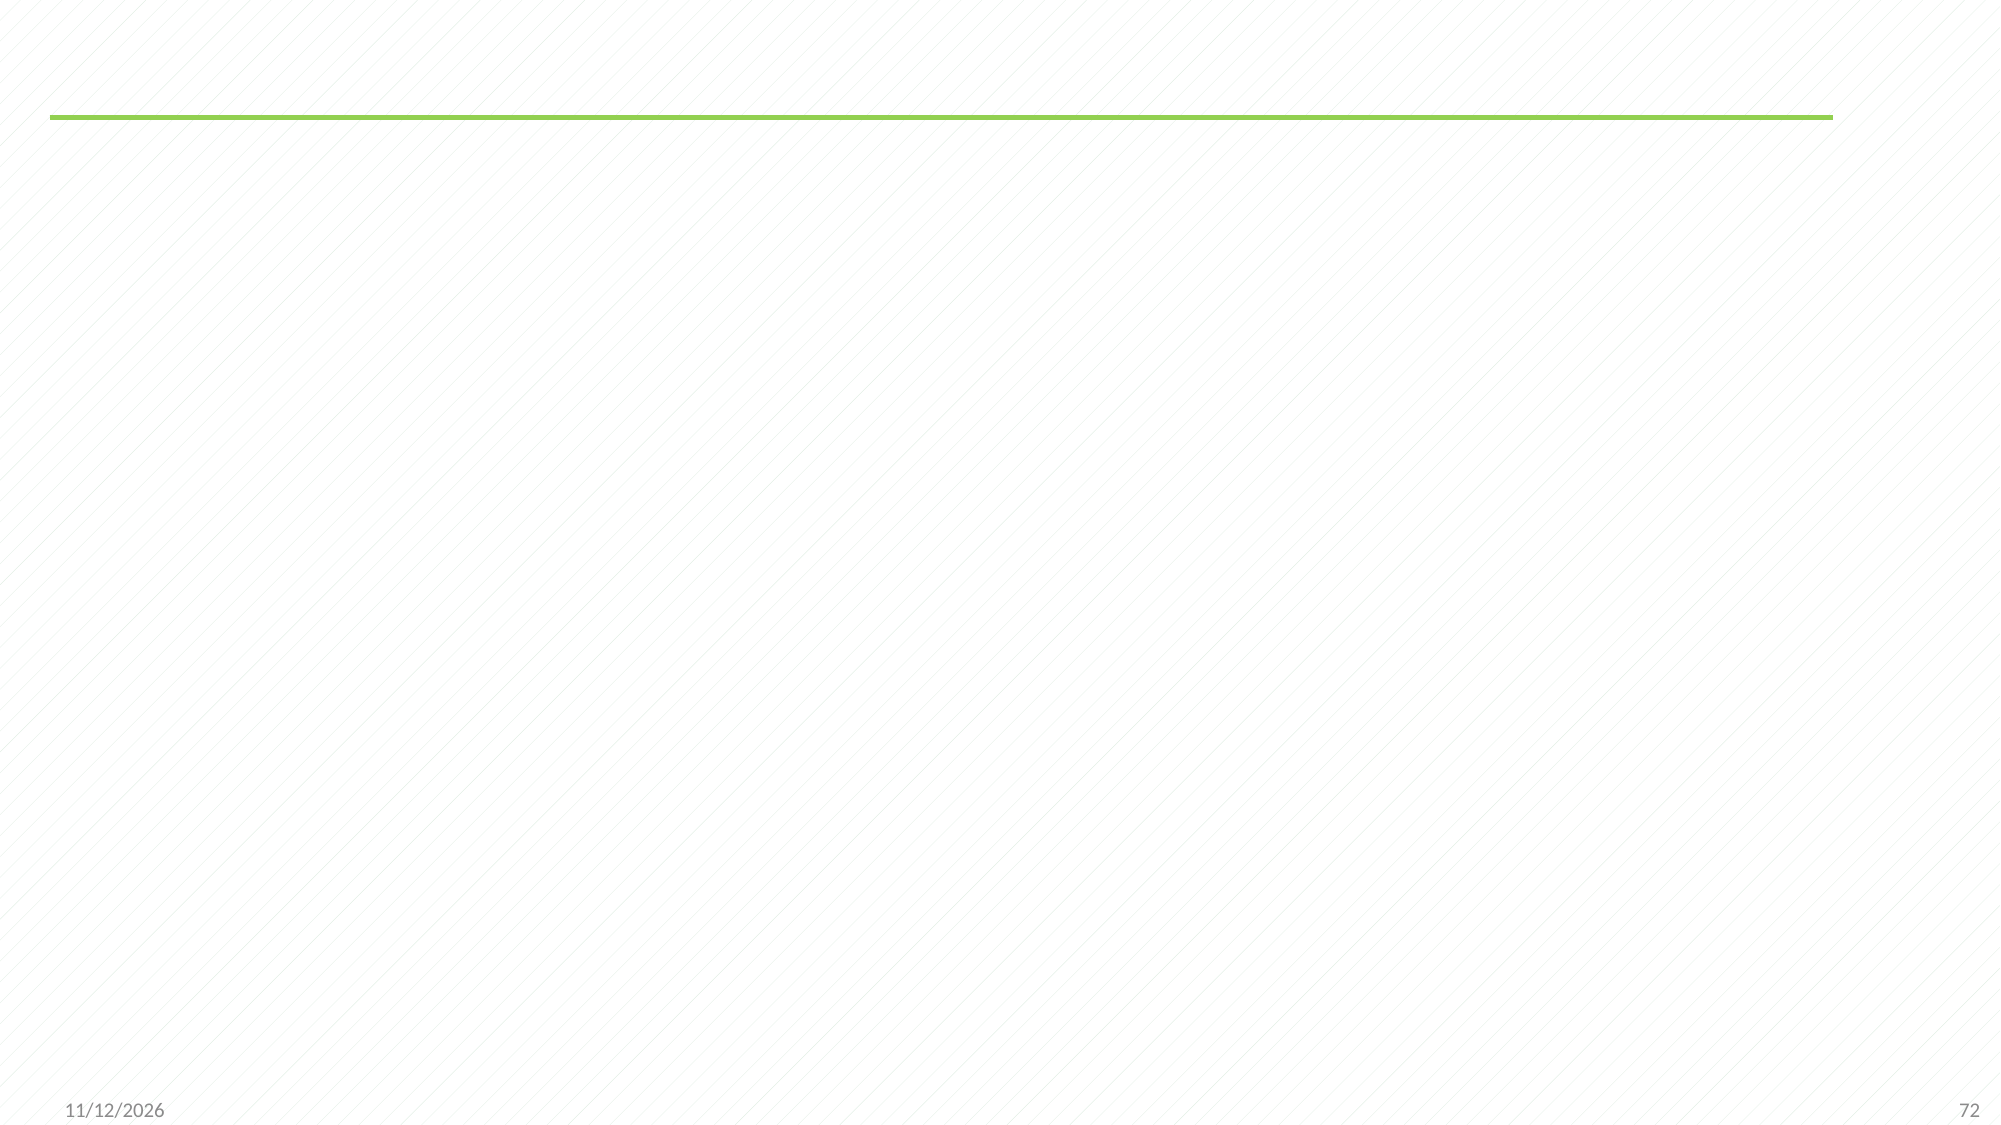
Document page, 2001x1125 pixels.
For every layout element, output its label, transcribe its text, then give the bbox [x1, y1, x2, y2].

slide_number 72 [1545, 1079, 1996, 1125]
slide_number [49, 1079, 500, 1125]
